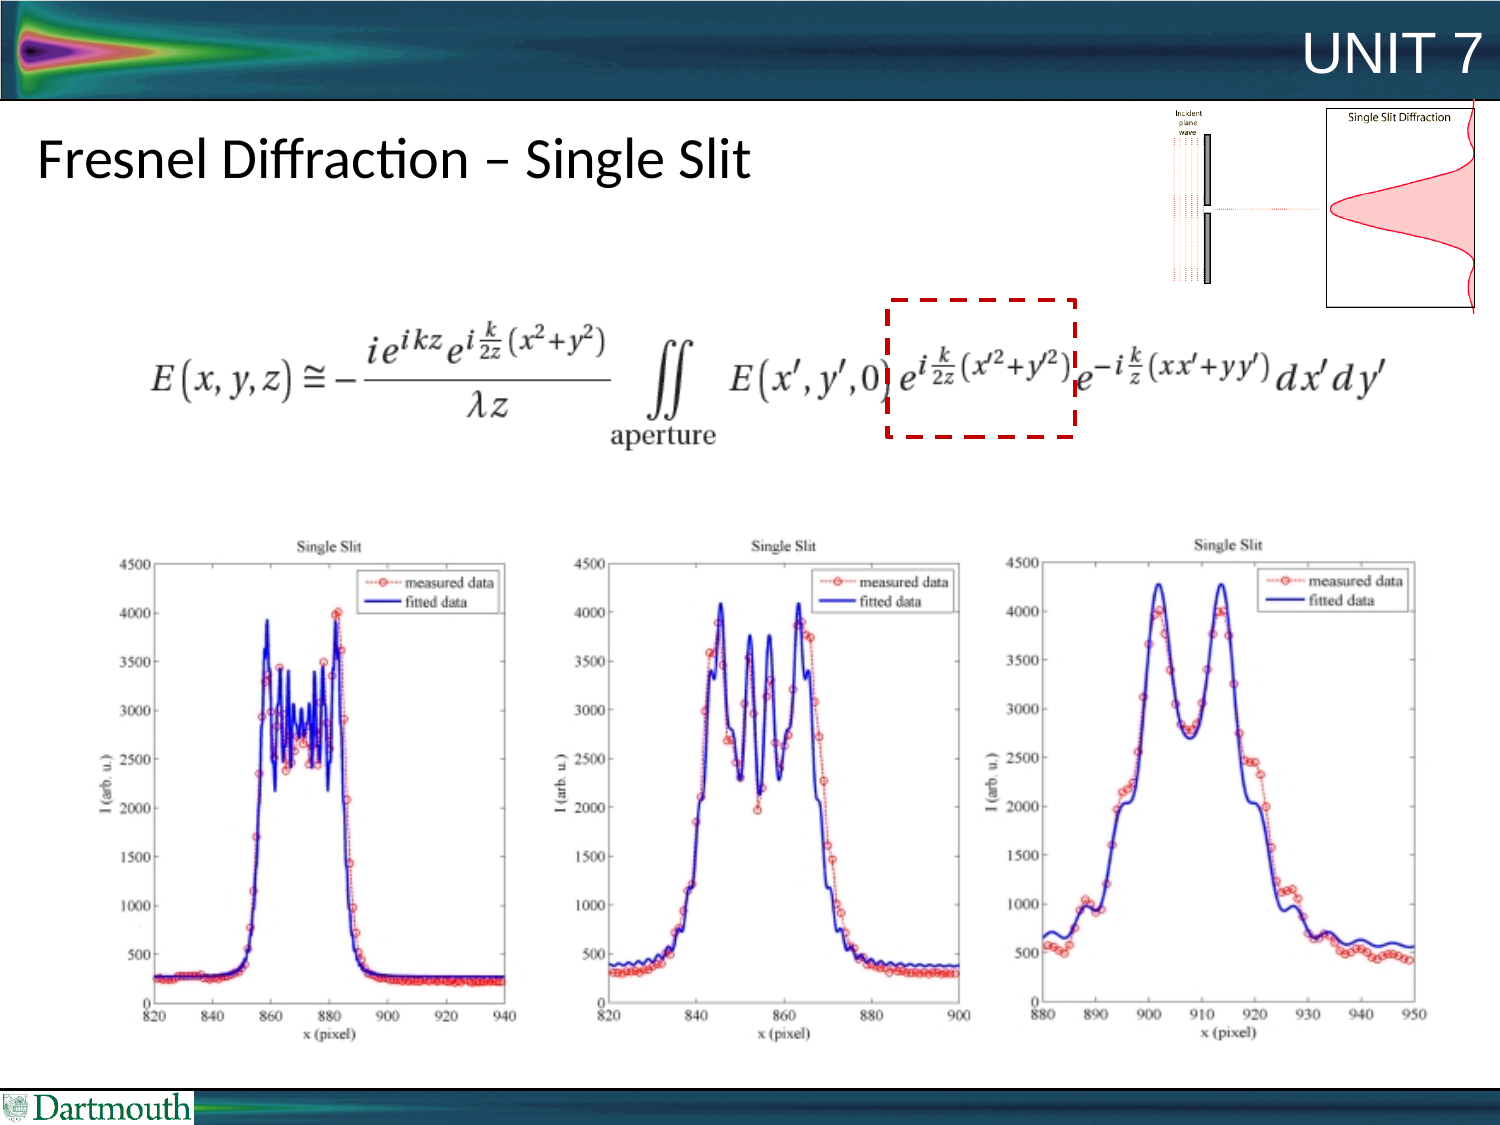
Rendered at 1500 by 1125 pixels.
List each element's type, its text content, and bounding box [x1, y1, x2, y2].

title Unit 7 [287, 0, 1500, 100]
picture [124, 99, 1488, 454]
picture [0, 1091, 1500, 1125]
text_box Fresnel Diffraction – Single Slit [23, 112, 768, 198]
picture [62, 524, 1428, 1063]
picture [2, 1, 287, 99]
